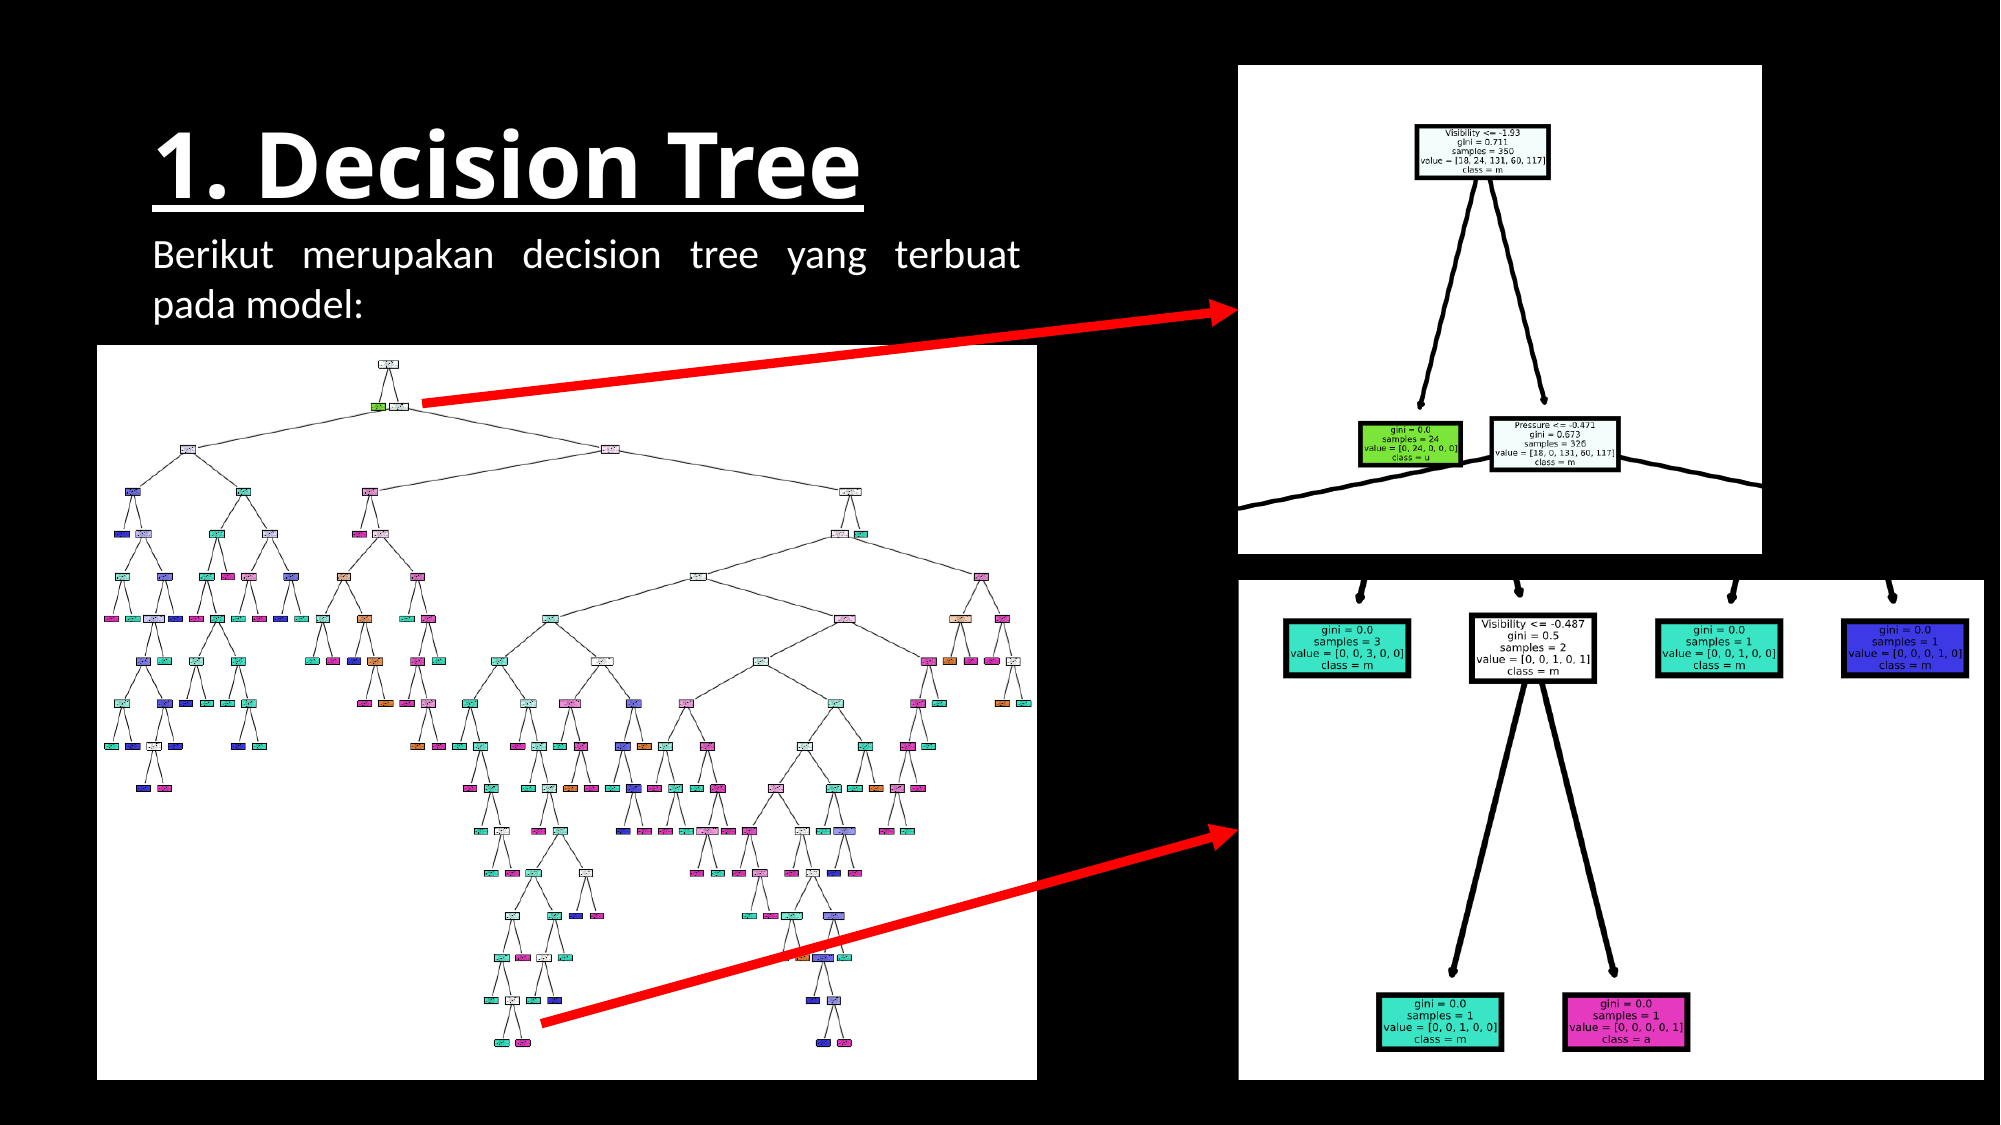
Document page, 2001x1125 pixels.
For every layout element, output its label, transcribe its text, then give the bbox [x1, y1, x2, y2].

picture [1238, 65, 1762, 554]
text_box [422, 309, 1239, 404]
text_box Berikut merupakan decision tree yang terbuat pada model: [137, 219, 1037, 334]
picture [1238, 580, 1984, 1080]
title 1. Decision Tree [137, 59, 1863, 278]
picture [97, 345, 1037, 1080]
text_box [541, 829, 1239, 1024]
